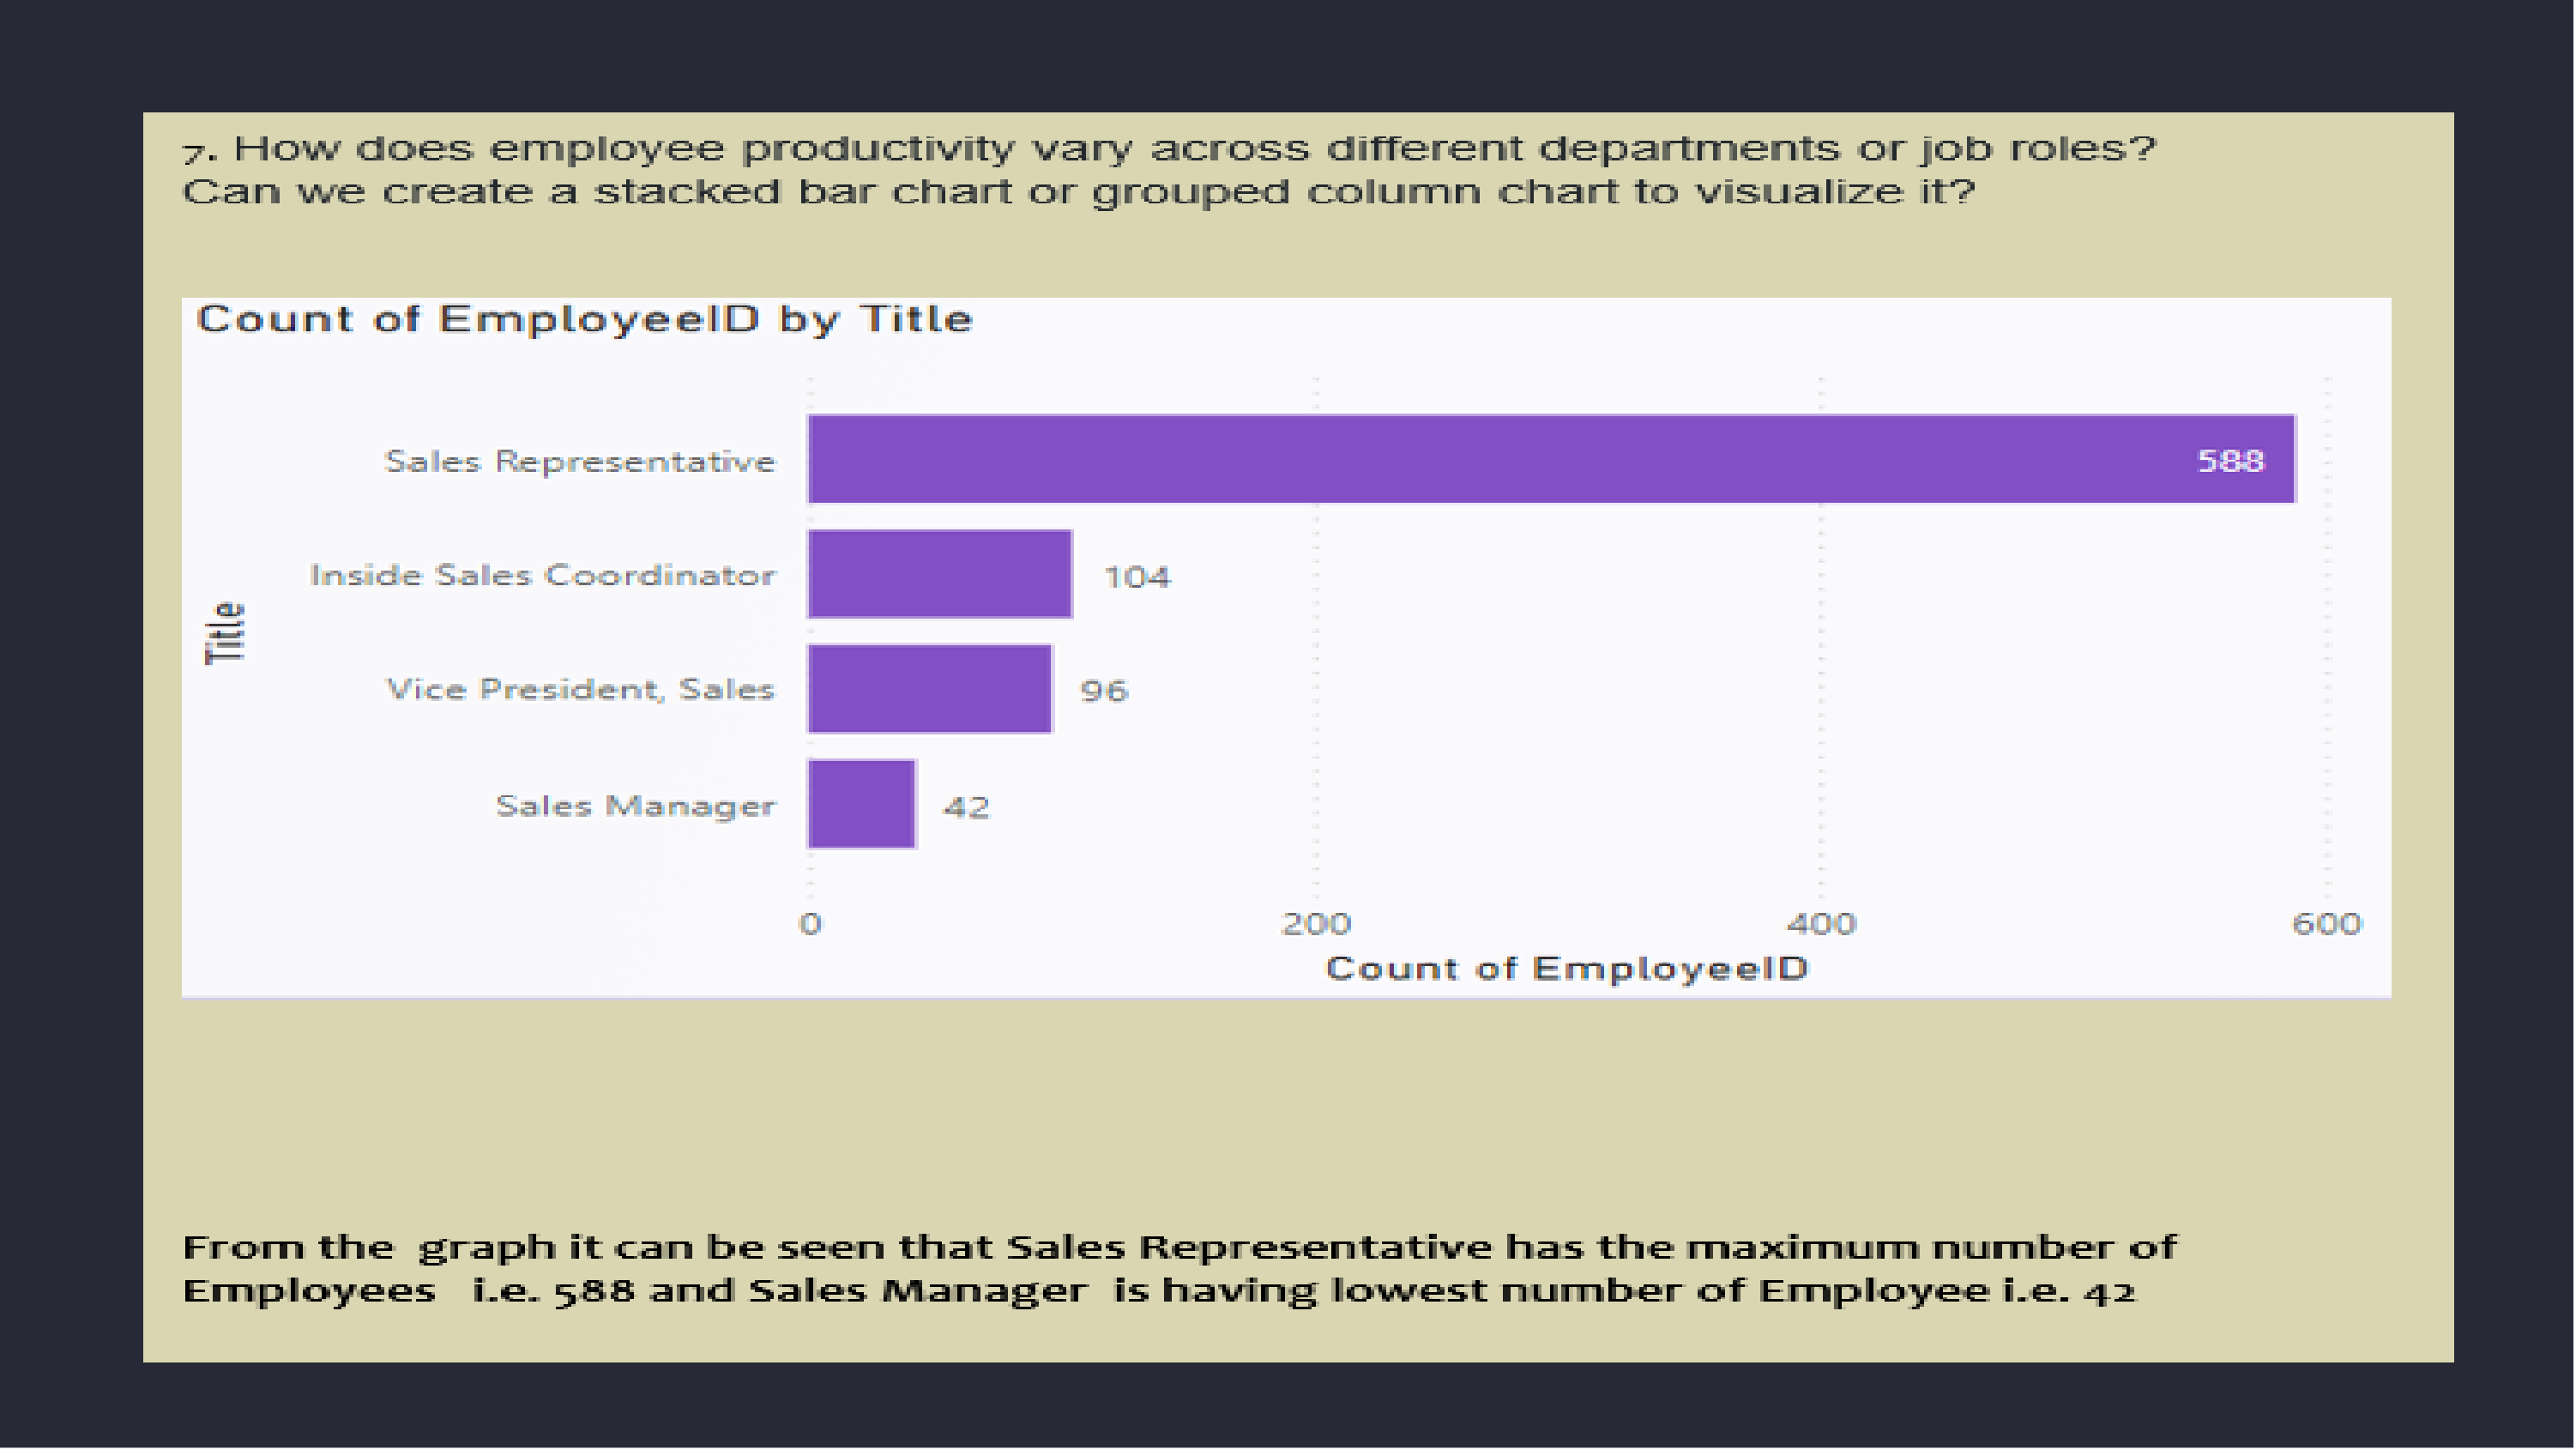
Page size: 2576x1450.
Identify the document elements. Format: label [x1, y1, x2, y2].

list [143, 112, 2454, 1362]
